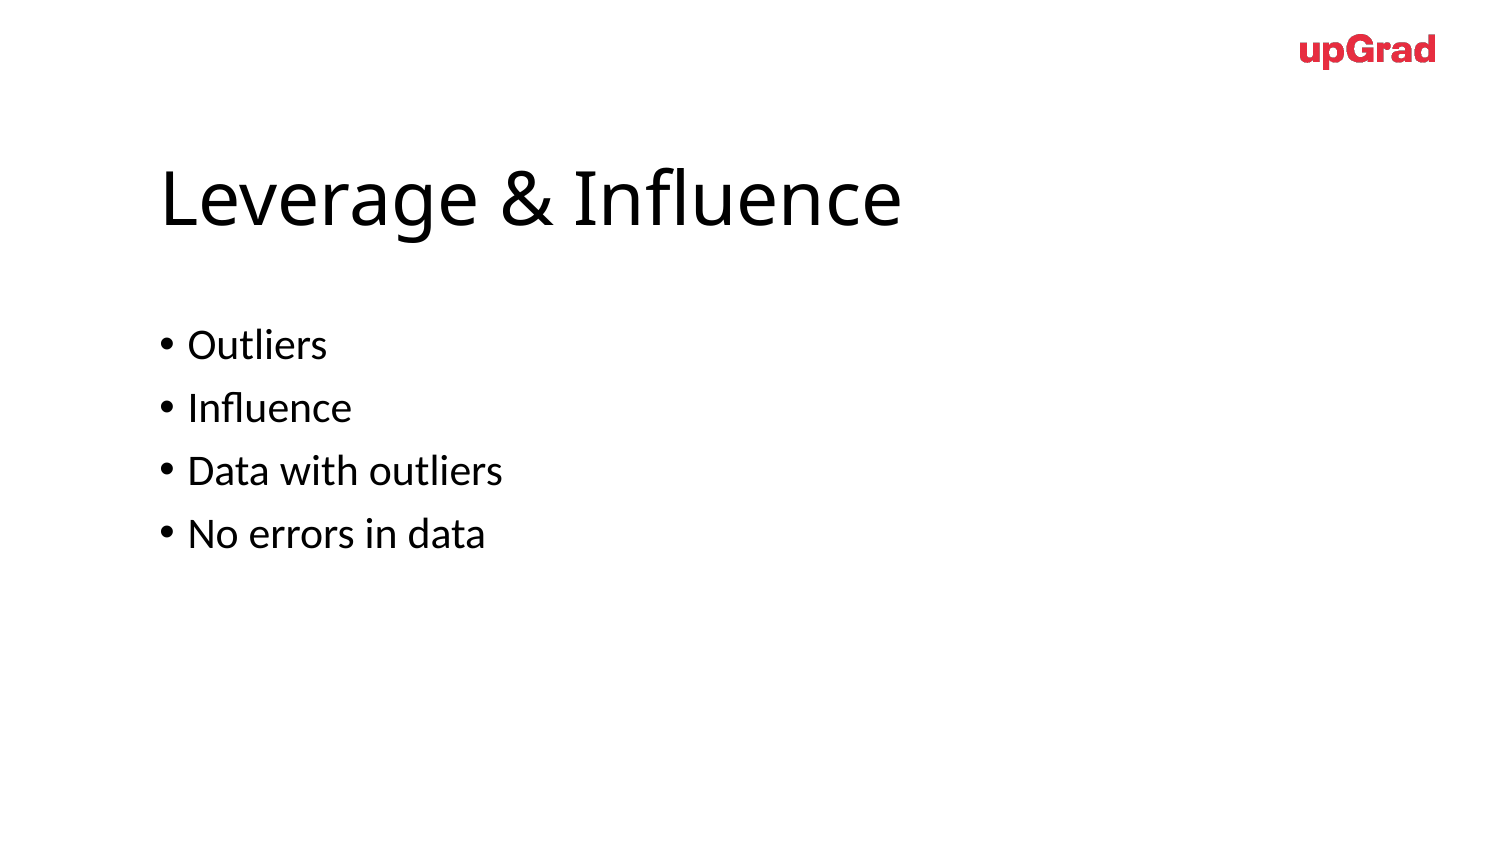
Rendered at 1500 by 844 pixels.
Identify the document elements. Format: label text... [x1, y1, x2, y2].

list Outliers Influence Data with outliers No errors in data [144, 314, 1350, 734]
title Leverage & Influence [144, 107, 1350, 295]
picture [1300, 34, 1435, 70]
